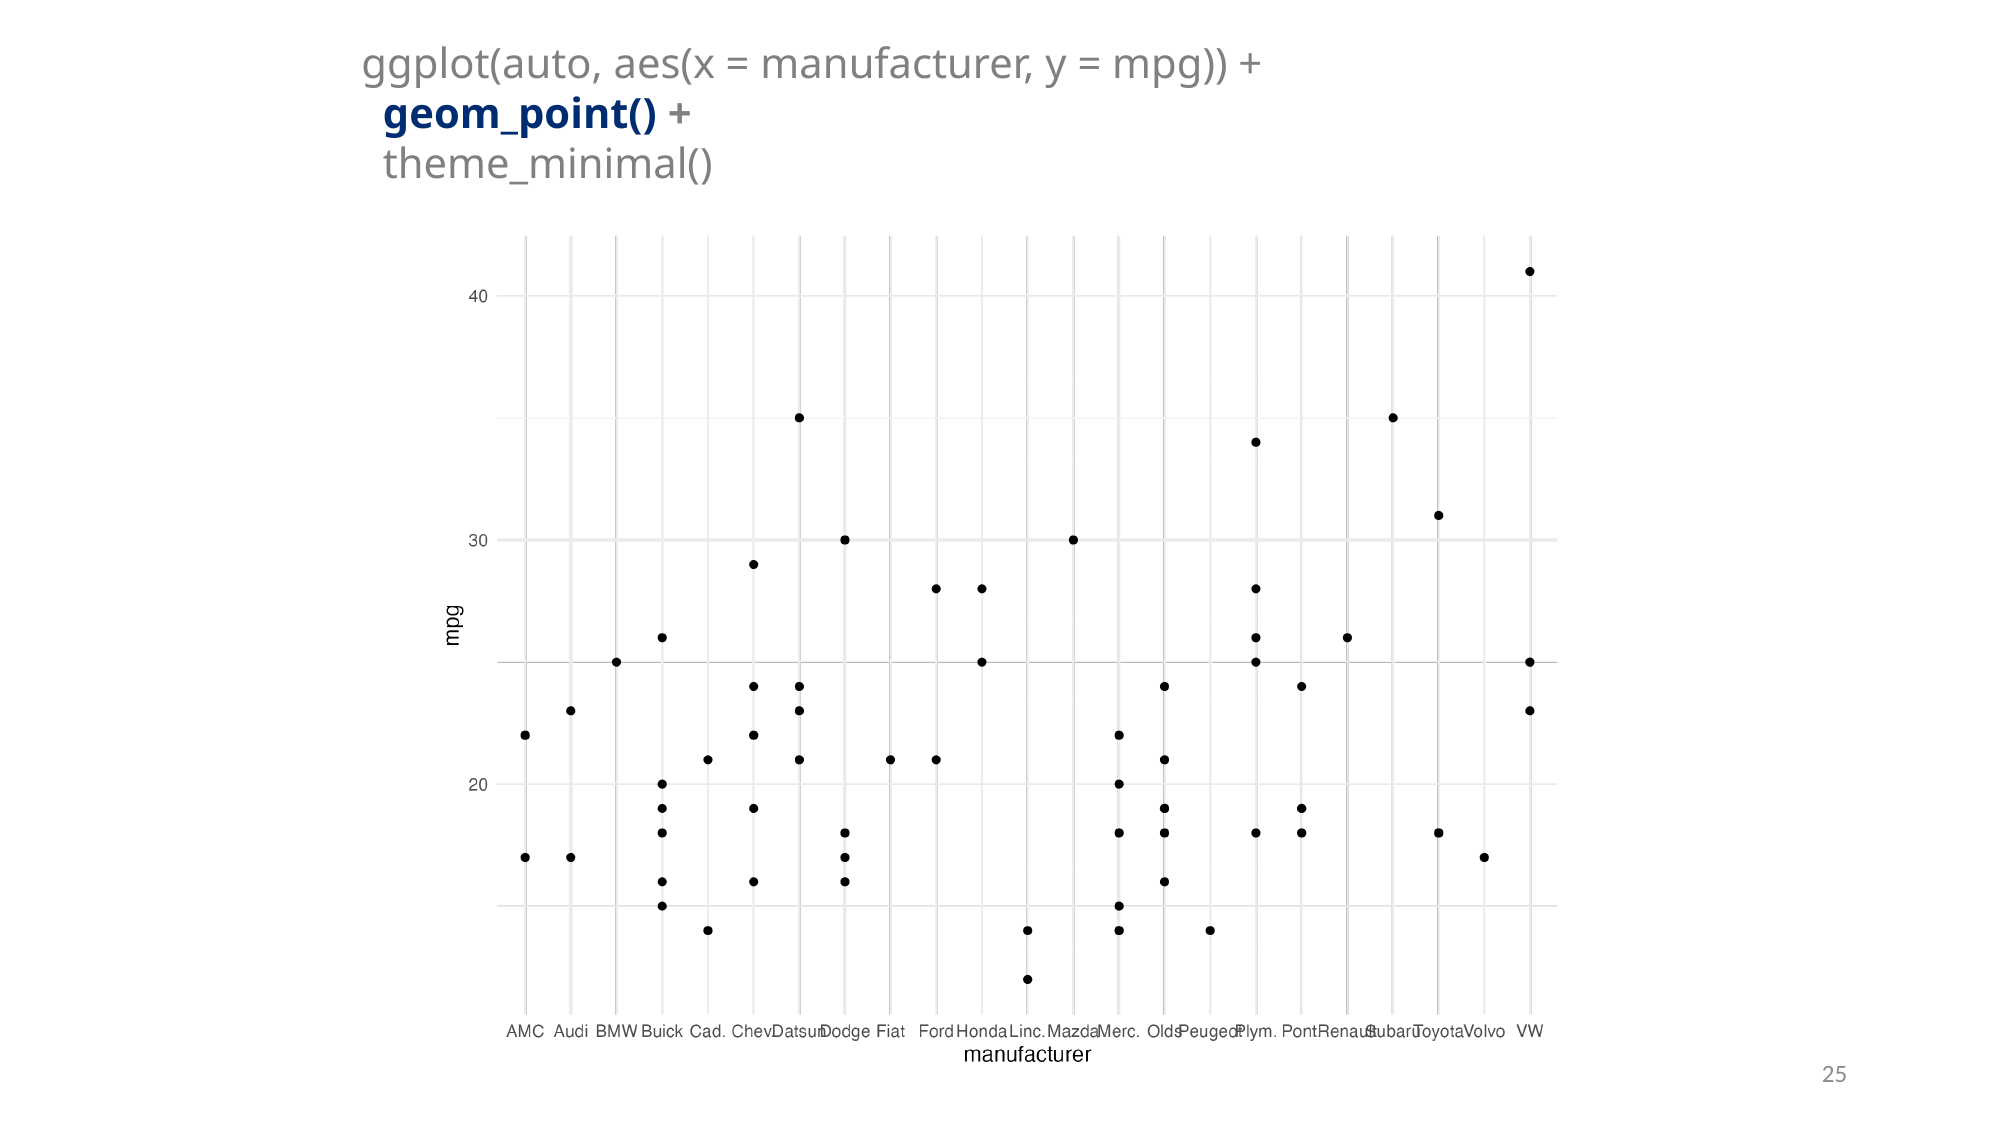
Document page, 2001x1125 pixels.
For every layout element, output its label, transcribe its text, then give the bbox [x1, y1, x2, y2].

picture [432, 225, 1568, 1077]
text_box ggplot(auto, aes(x = manufacturer, y = mpg)) + geom_point() + theme_minimal() [346, 29, 1798, 194]
slide_number 25 [1412, 1042, 1863, 1103]
